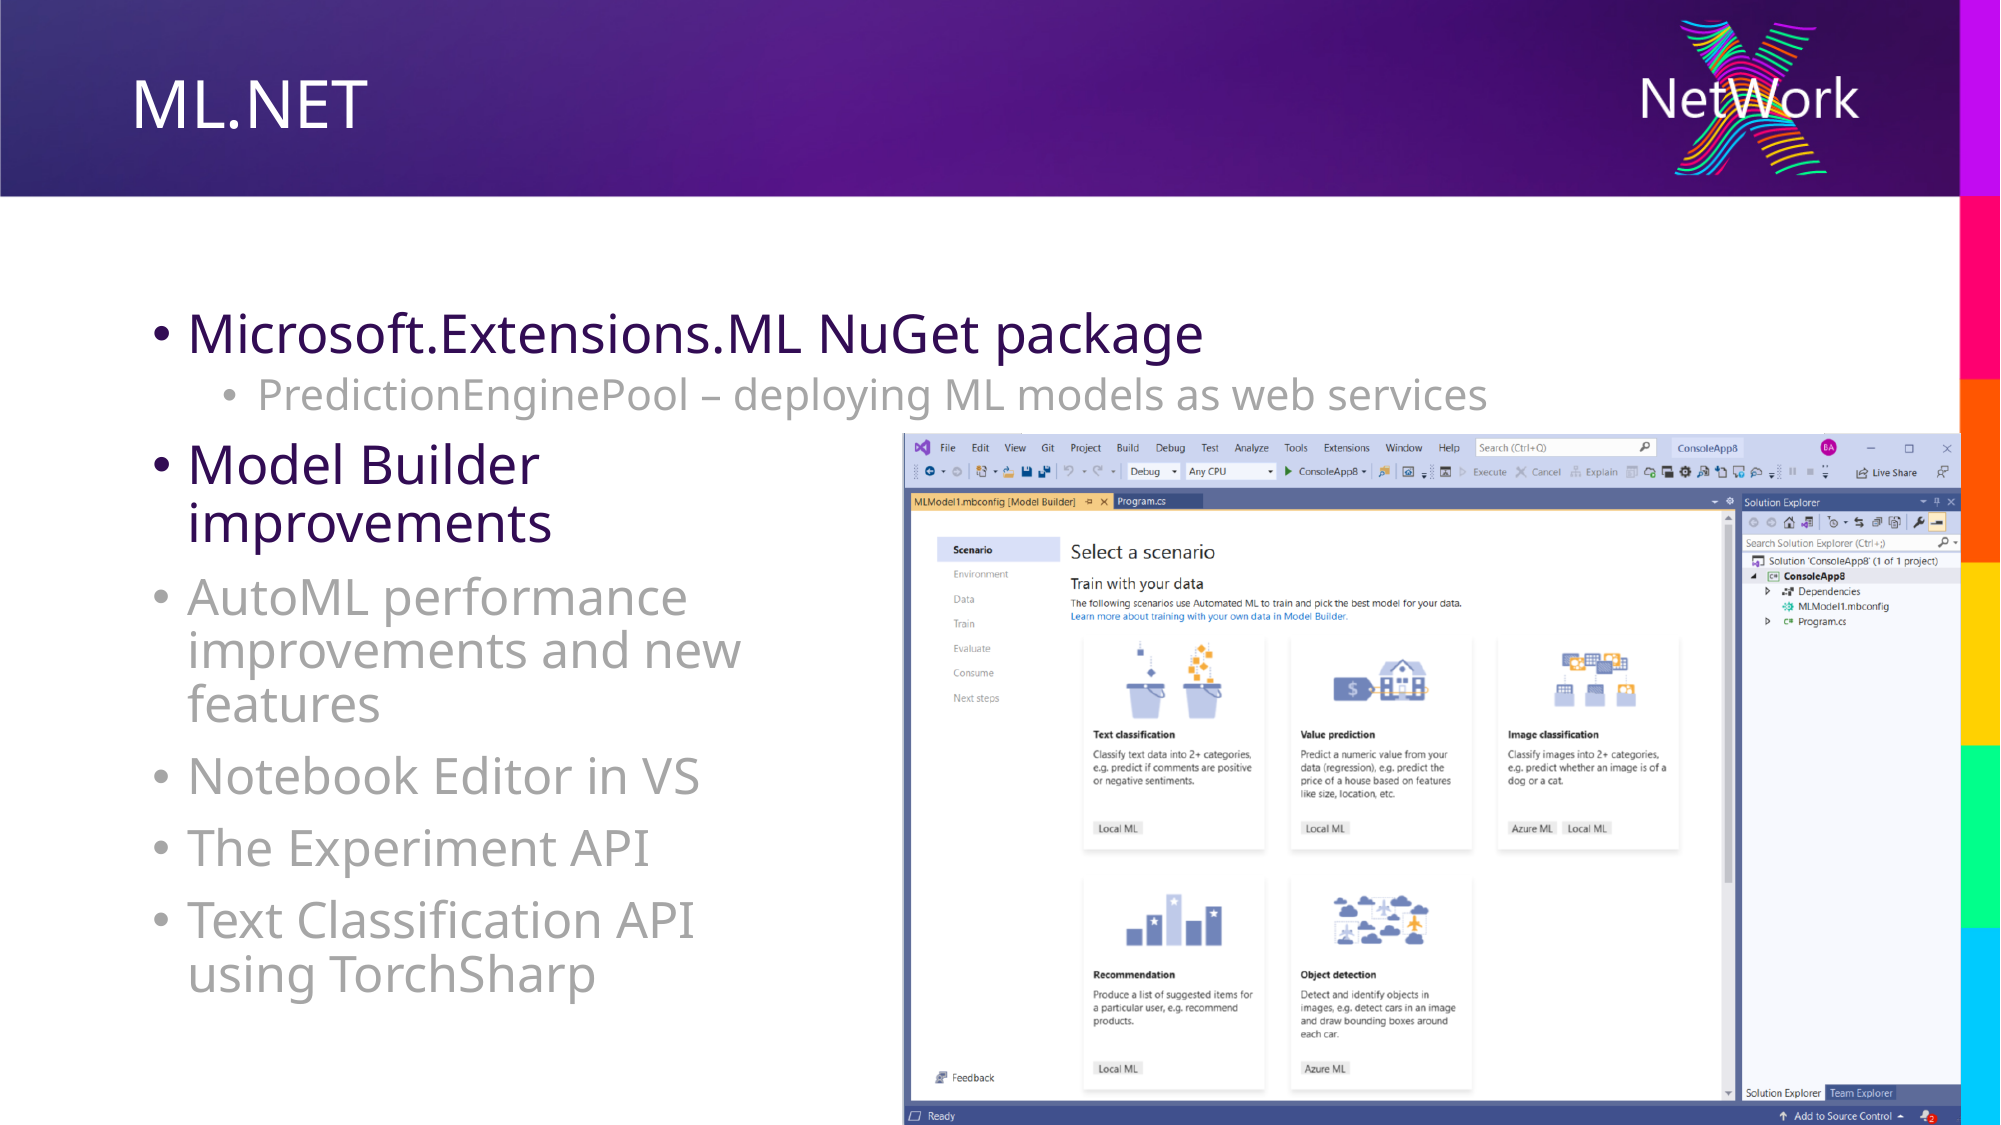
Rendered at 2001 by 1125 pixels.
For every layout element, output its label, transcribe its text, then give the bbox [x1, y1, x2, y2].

picture [0, 0, 2000, 1125]
title ML.NET [115, 44, 1619, 169]
list Microsoft.Extensions.ML NuGet package PredictionEnginePool – deploying ML models as web services Model Builder improvements AutoML performance improvements and new features Notebook Editor in VS The Experiment API Text Classification API using TorchSharp [137, 299, 1863, 1014]
